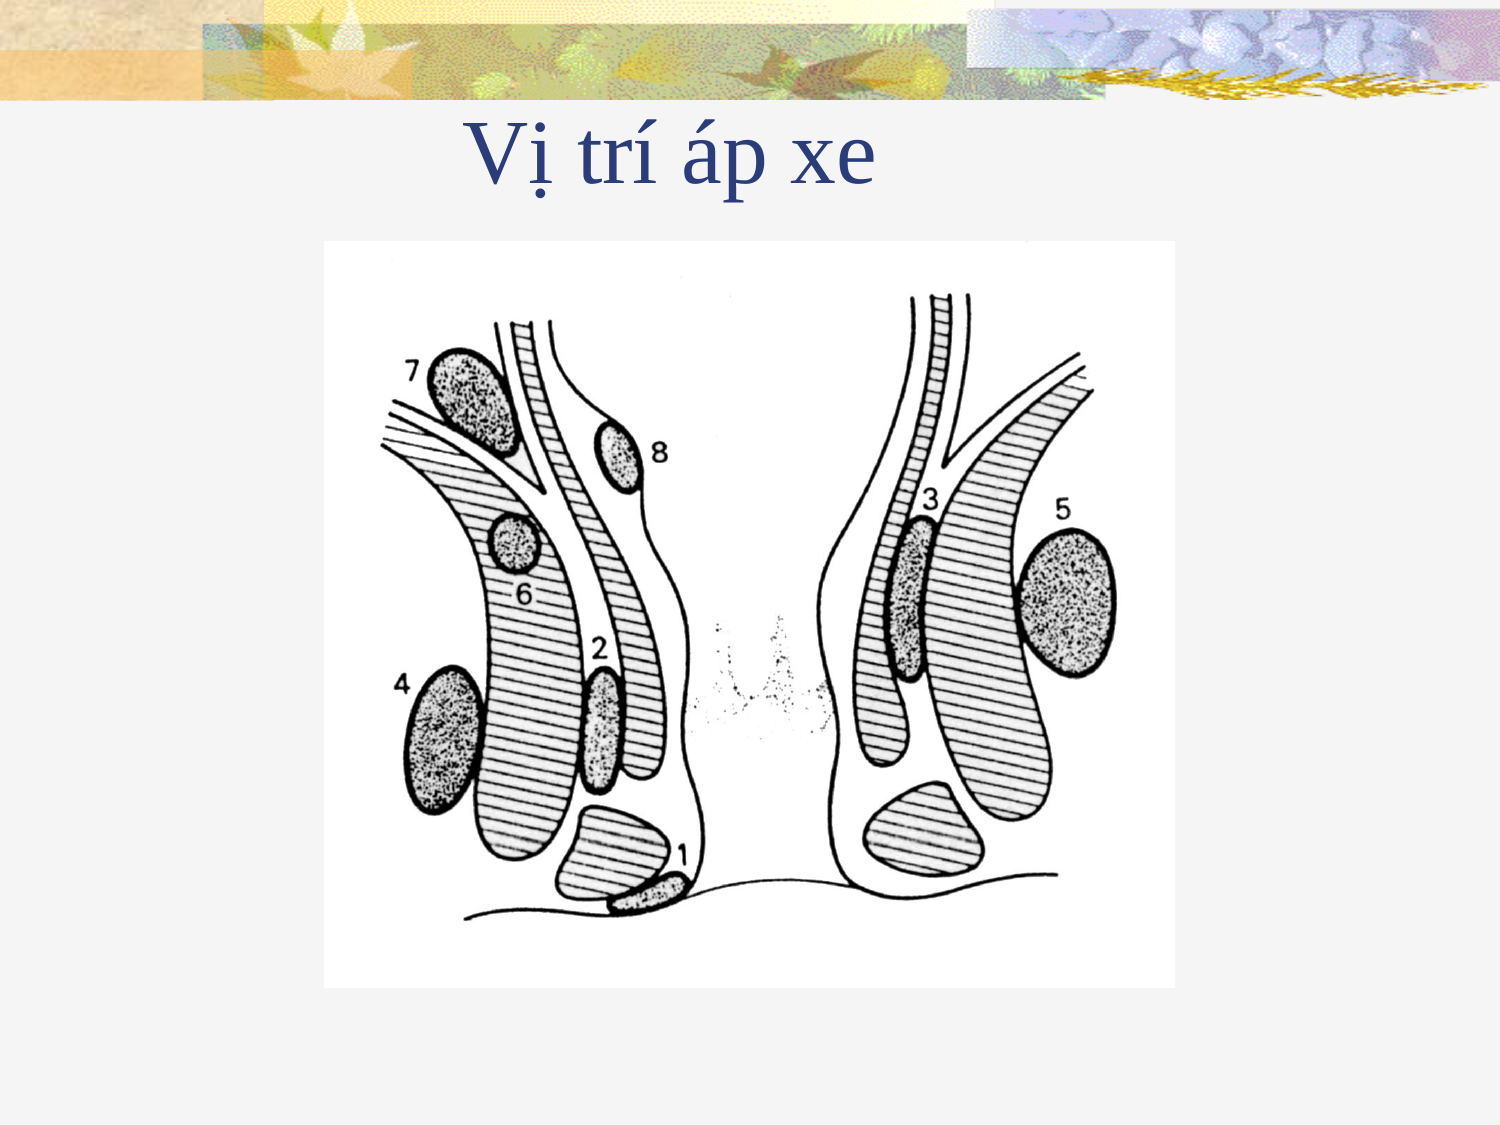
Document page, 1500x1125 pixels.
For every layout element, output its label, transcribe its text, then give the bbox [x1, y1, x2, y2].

picture [324, 241, 1176, 988]
picture [0, 0, 1500, 100]
title Vị trí áp xe [447, 62, 1028, 210]
